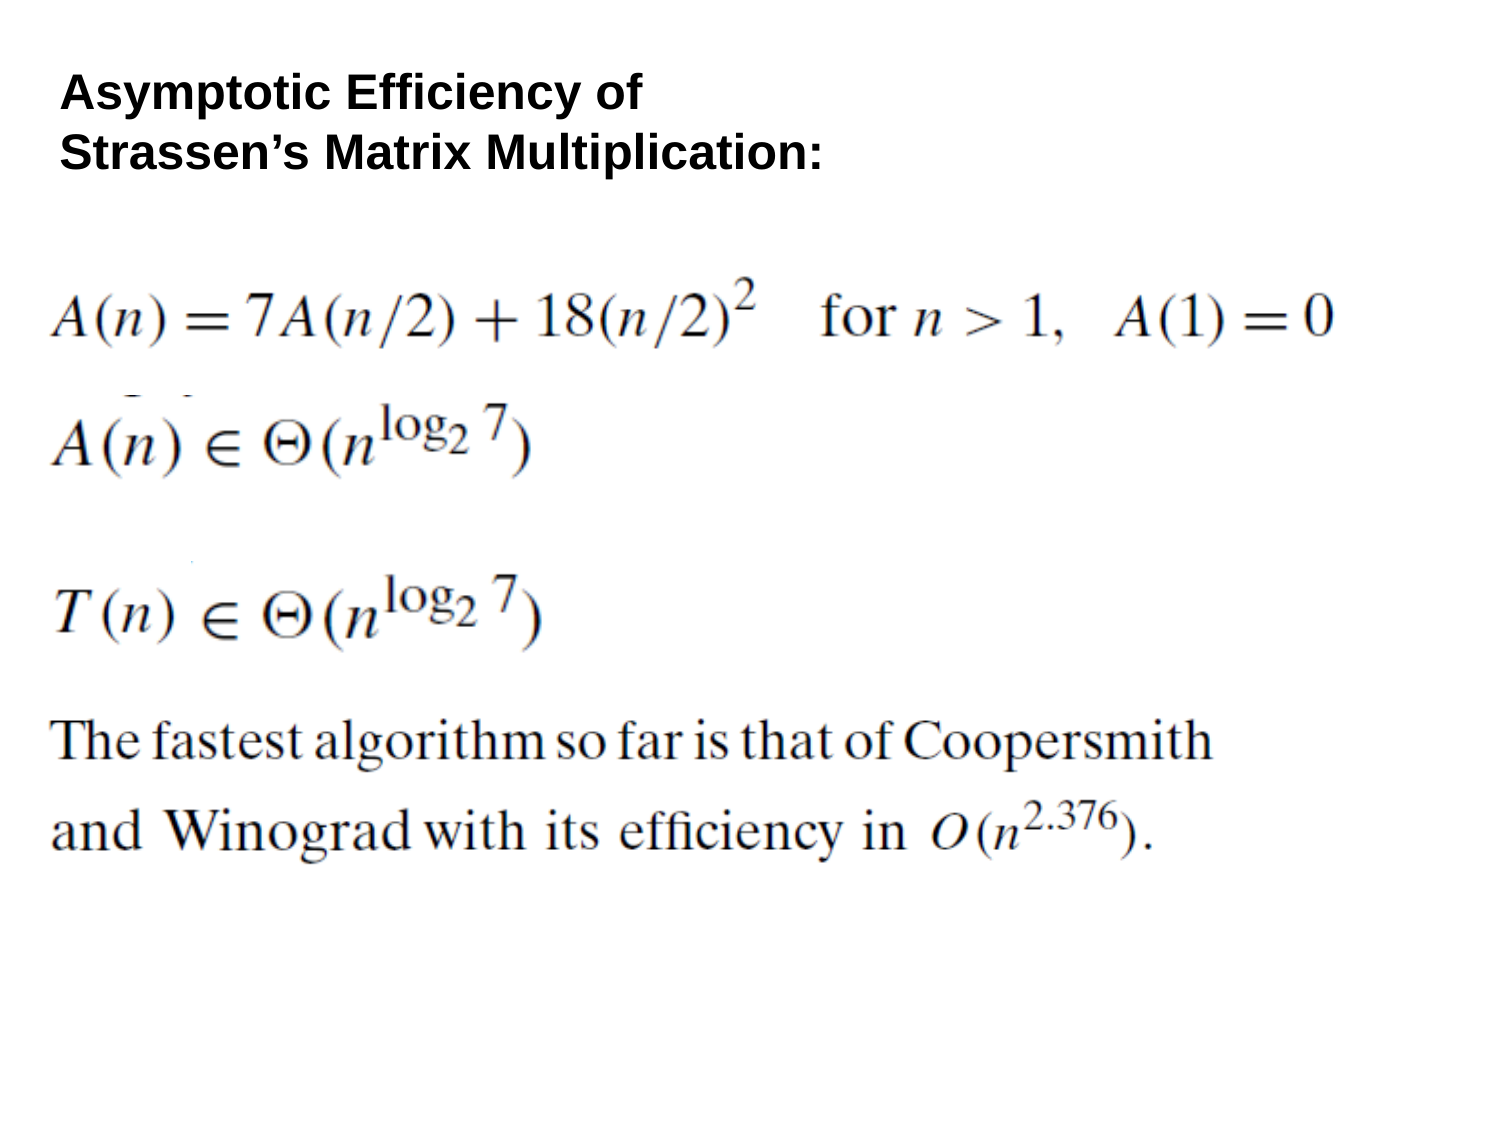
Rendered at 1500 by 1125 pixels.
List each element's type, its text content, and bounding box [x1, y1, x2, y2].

picture [44, 395, 540, 484]
picture [44, 560, 549, 660]
picture [422, 795, 1159, 870]
picture [42, 795, 415, 870]
picture [44, 710, 1219, 777]
text_box Asymptotic Efficiency of Strassen’s Matrix Multiplication: [44, 44, 1455, 259]
picture [42, 259, 1337, 359]
